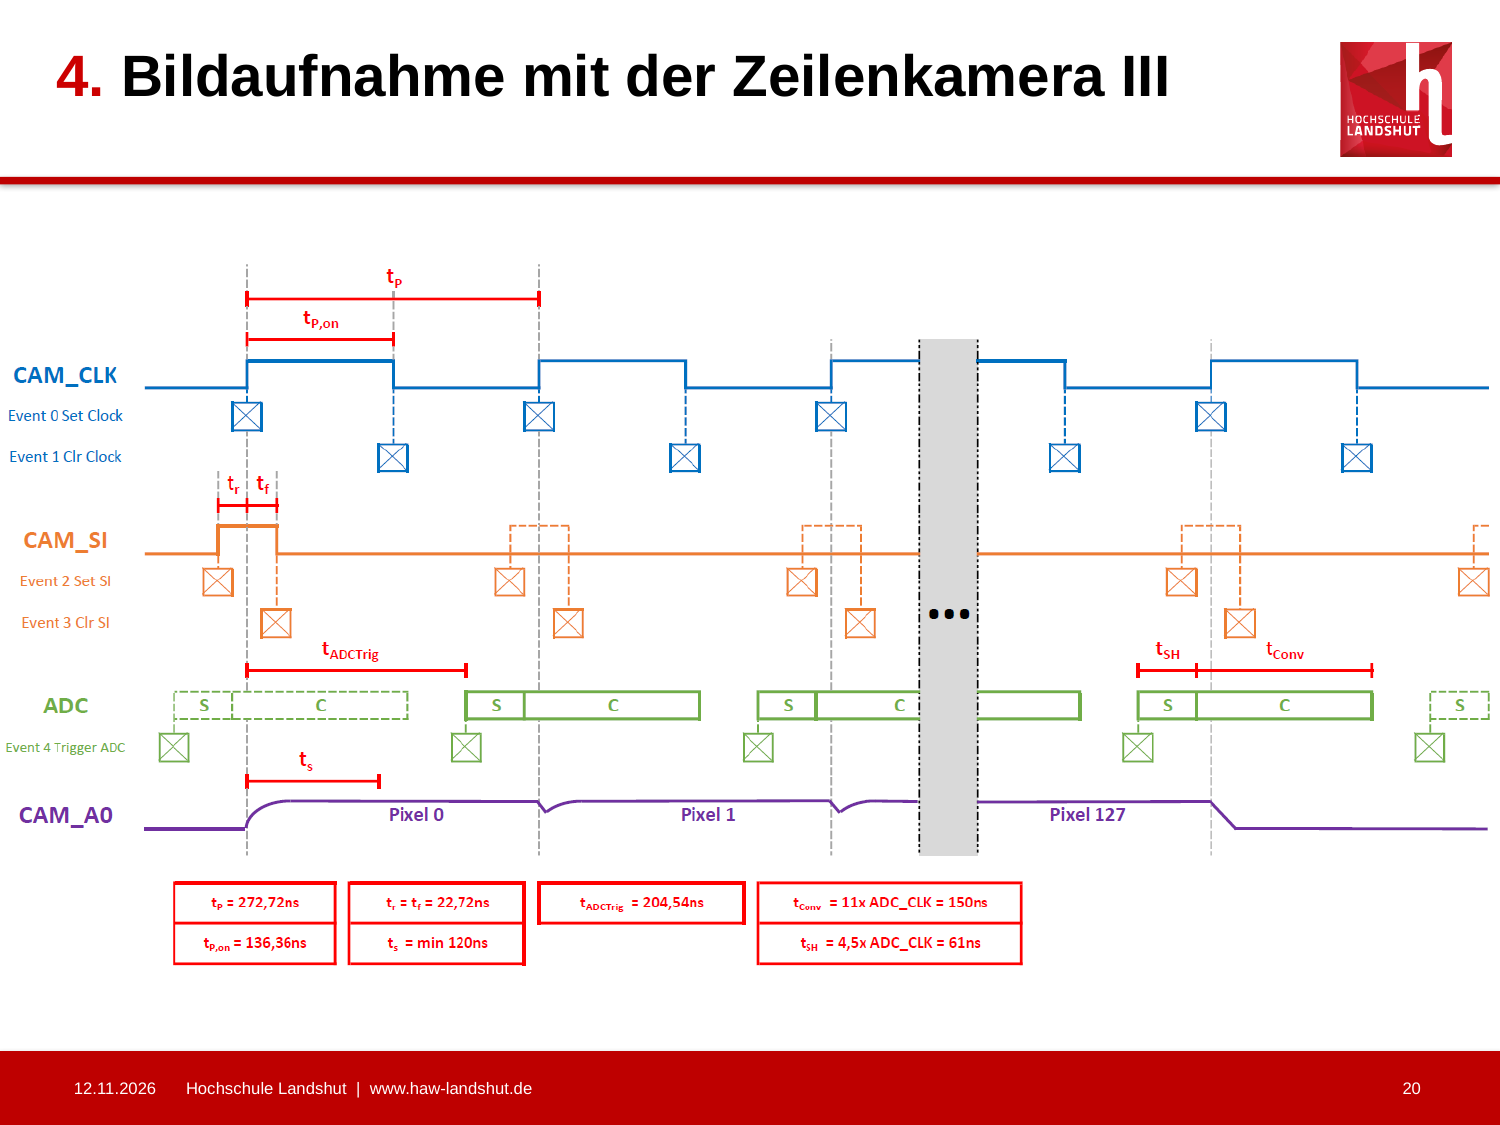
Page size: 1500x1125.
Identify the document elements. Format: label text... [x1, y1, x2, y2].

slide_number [41, 1070, 172, 1118]
footer Hochschule Landshut | www.haw-landshut.de [172, 1070, 951, 1118]
title 4. Bildaufnahme mit der Zeilenkamera III [41, 30, 1294, 161]
picture [0, 253, 1500, 972]
